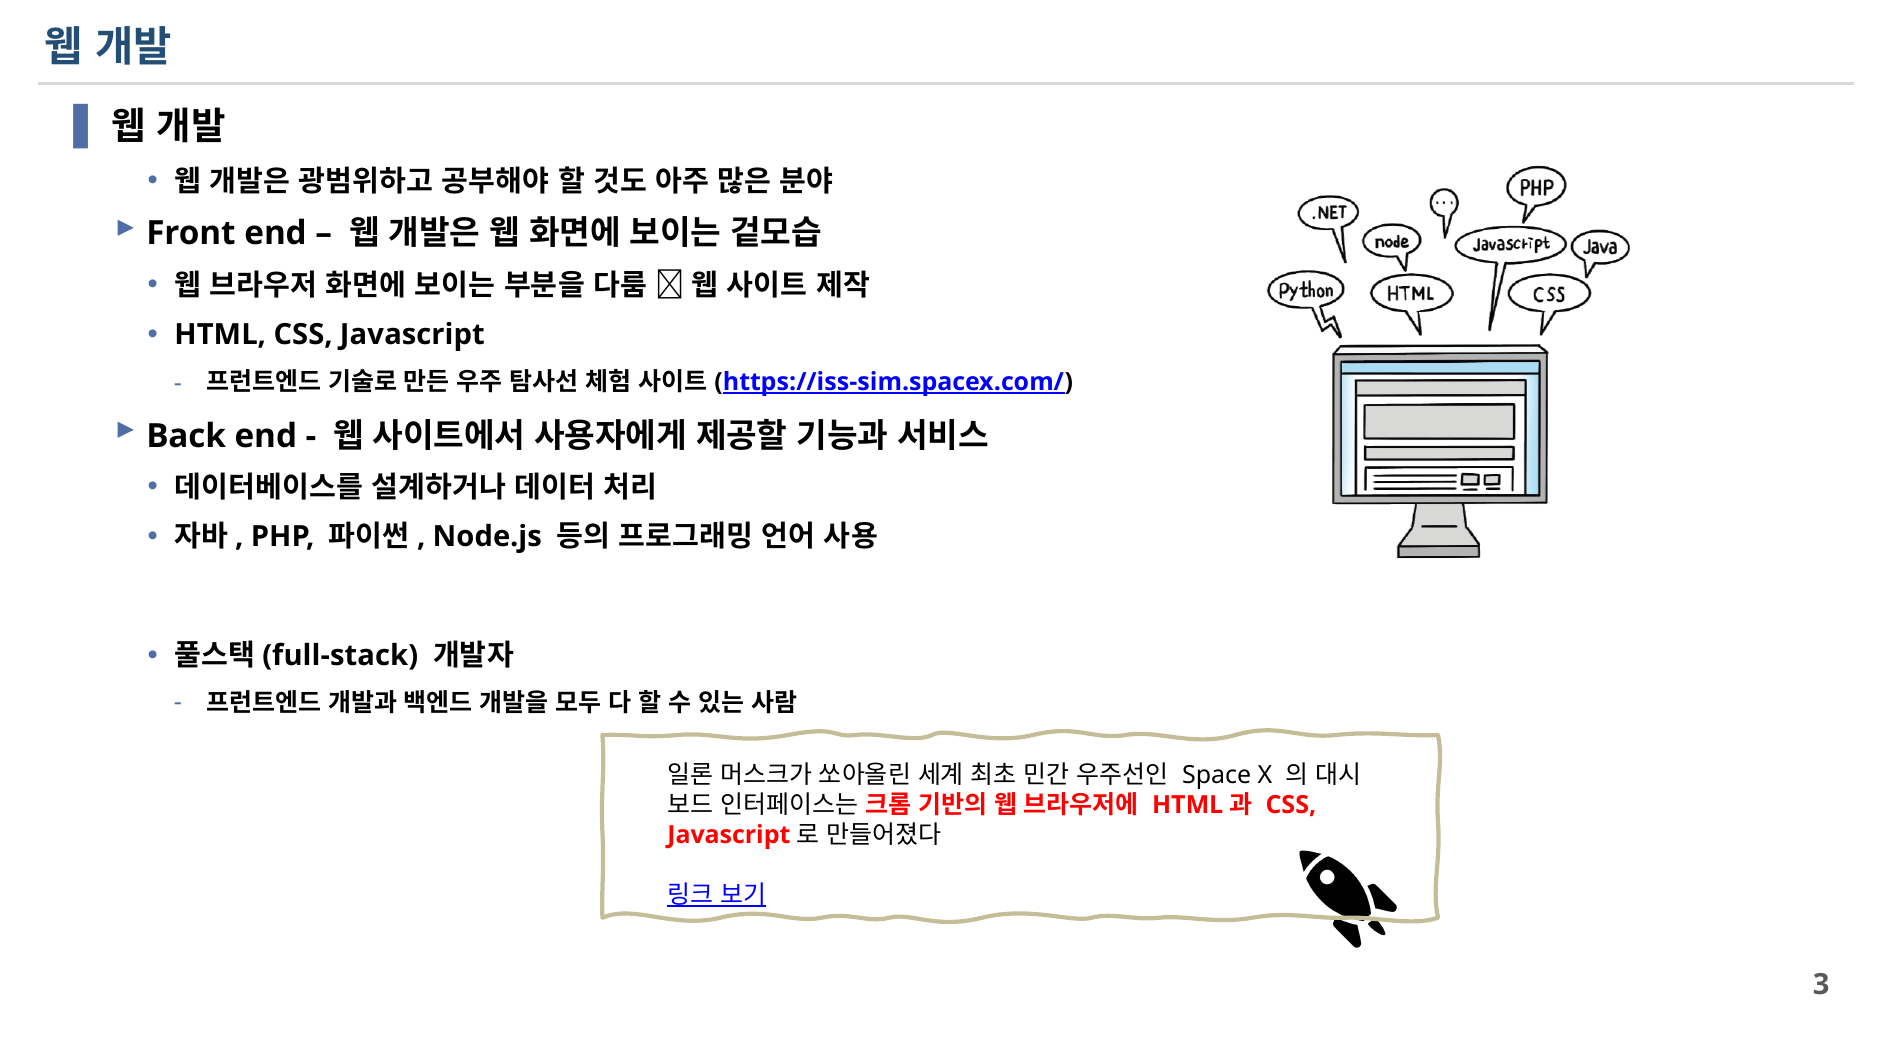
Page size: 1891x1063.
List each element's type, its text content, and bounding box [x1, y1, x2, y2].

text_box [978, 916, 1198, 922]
title 웹 개발 [29, 11, 1809, 78]
list 웹 개발 웹 개발은 광범위하고 공부해야 할 것도 아주 많은 분야 Front end – 웹 개발은 웹 화면에 보이는 겉모습 웹 브라우저 화면에 보이는 부분을 다룸  웹 사이트 제작 HTML, CSS, Javascript 프런트엔드 기술로 만든 우주 탐사선 체험 사이트(https://iss-sim.spacex.com/) Back end - 웹 사이트에서 사용자에게 제공할 기능과 서비스 데이터베이스를 설계하거나 데이터 처리 자바, PHP, 파이썬, Node.js 등의 프로그래밍 언어 사용 풀스택(full-stack) 개발자 프런트엔드 개발과 백엔드 개발을 모두 다 할 수 있는 사람 [43, 94, 1800, 382]
picture [1226, 150, 1653, 574]
picture [1290, 841, 1406, 957]
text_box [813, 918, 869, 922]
text_box [599, 728, 1443, 925]
slide_number 3 [1703, 956, 1845, 1014]
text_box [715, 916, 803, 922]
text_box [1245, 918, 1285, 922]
